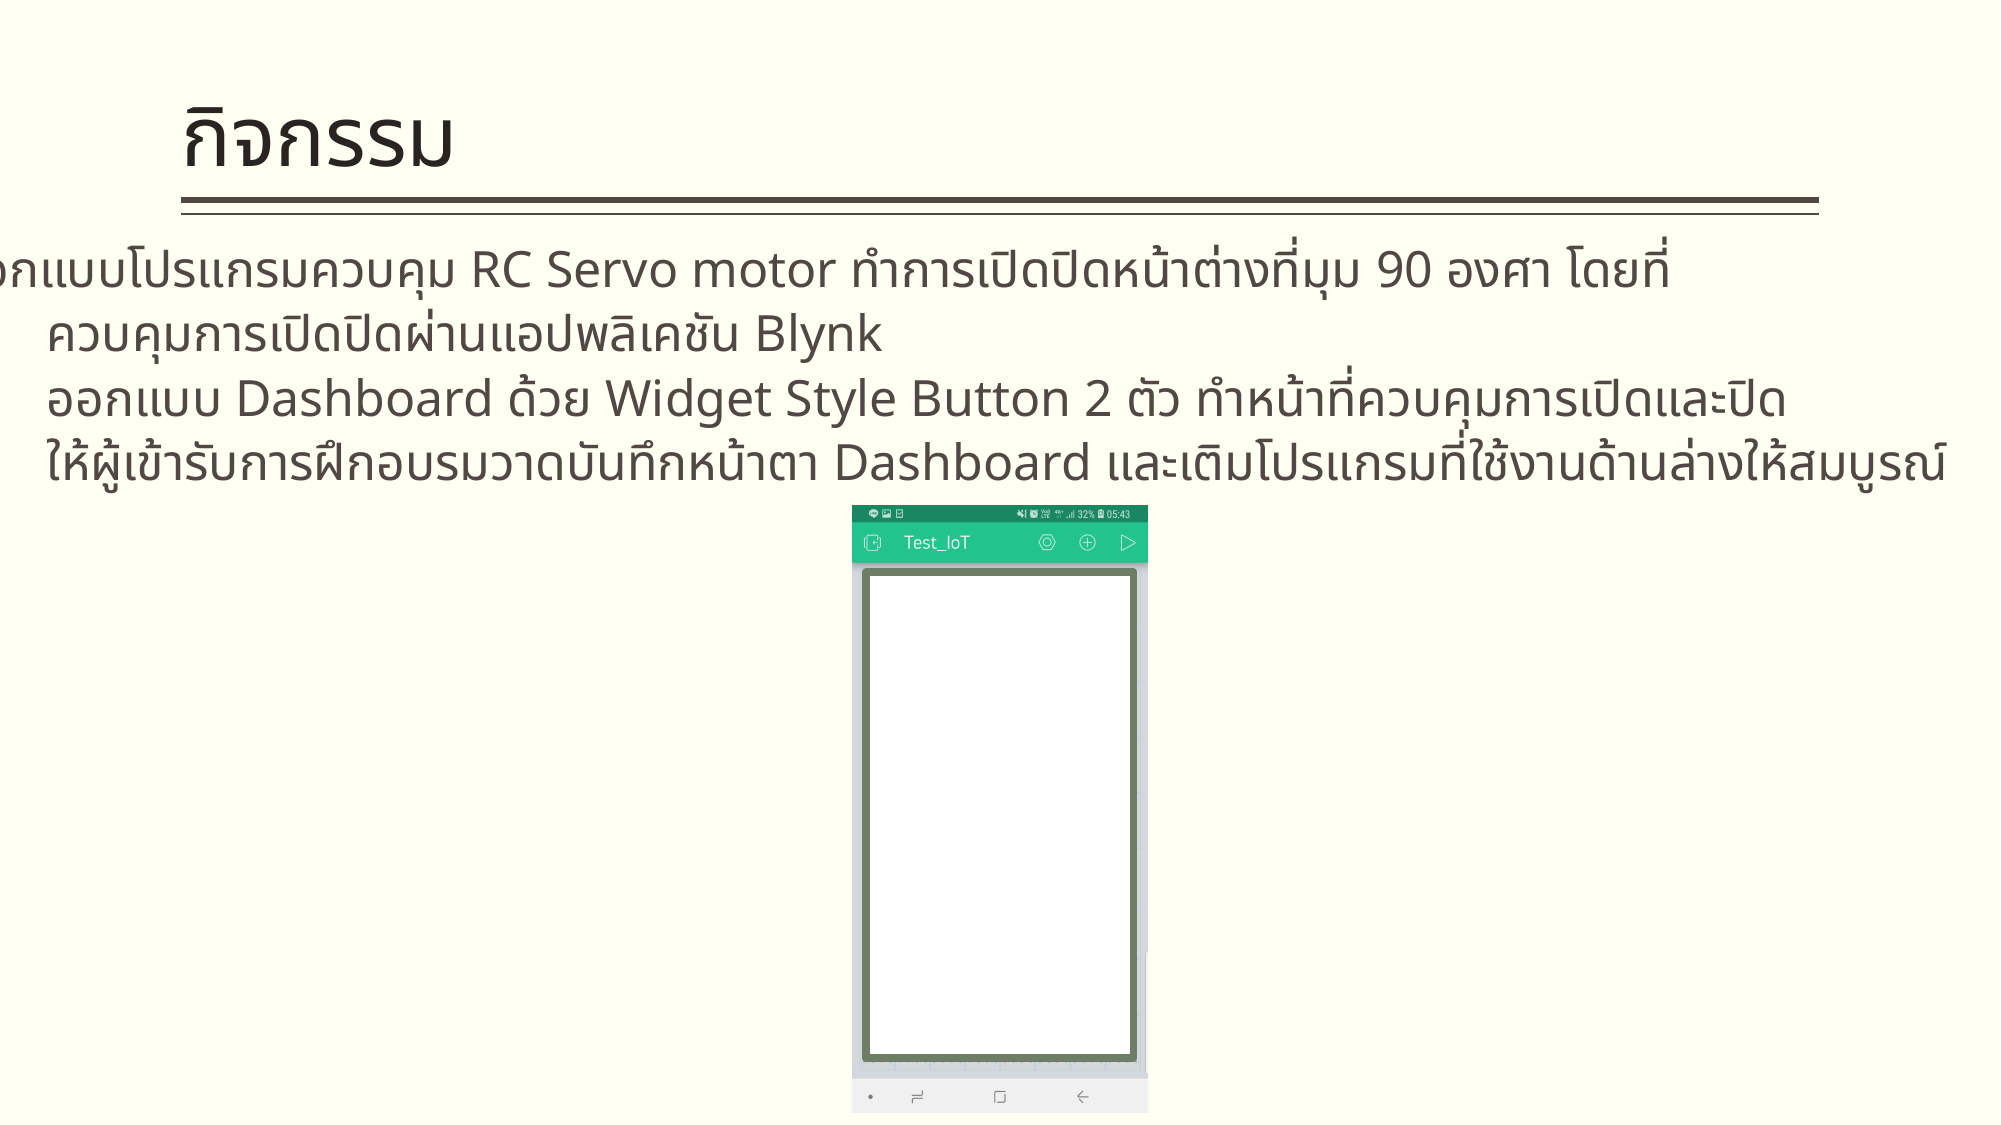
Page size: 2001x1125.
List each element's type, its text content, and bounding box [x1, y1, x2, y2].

text_box 1. ออกแบบโปรแกรมควบคุม RC Servo motor ทำการเปิดปิดหน้าต่างที่มุม 90 องศา โดยที่ • ควบคุมการเปิดปิดผ่านแอปพลิเคชัน Blynk • ออกแบบ Dashboard ด้วย Widget Style Button 2 ตัว ทำหน้าที่ควบคุมการเปิดและปิด • ให้ผู้เข้ารับการฝึกอบรมวาดบันทึกหน้าตา Dashboard และเติมโปรแกรมที่ใช้งานด้านล่างให้สมบูรณ์ [0, 226, 1964, 498]
picture [852, 505, 1148, 1113]
title กิจกรรม [181, 12, 1819, 193]
